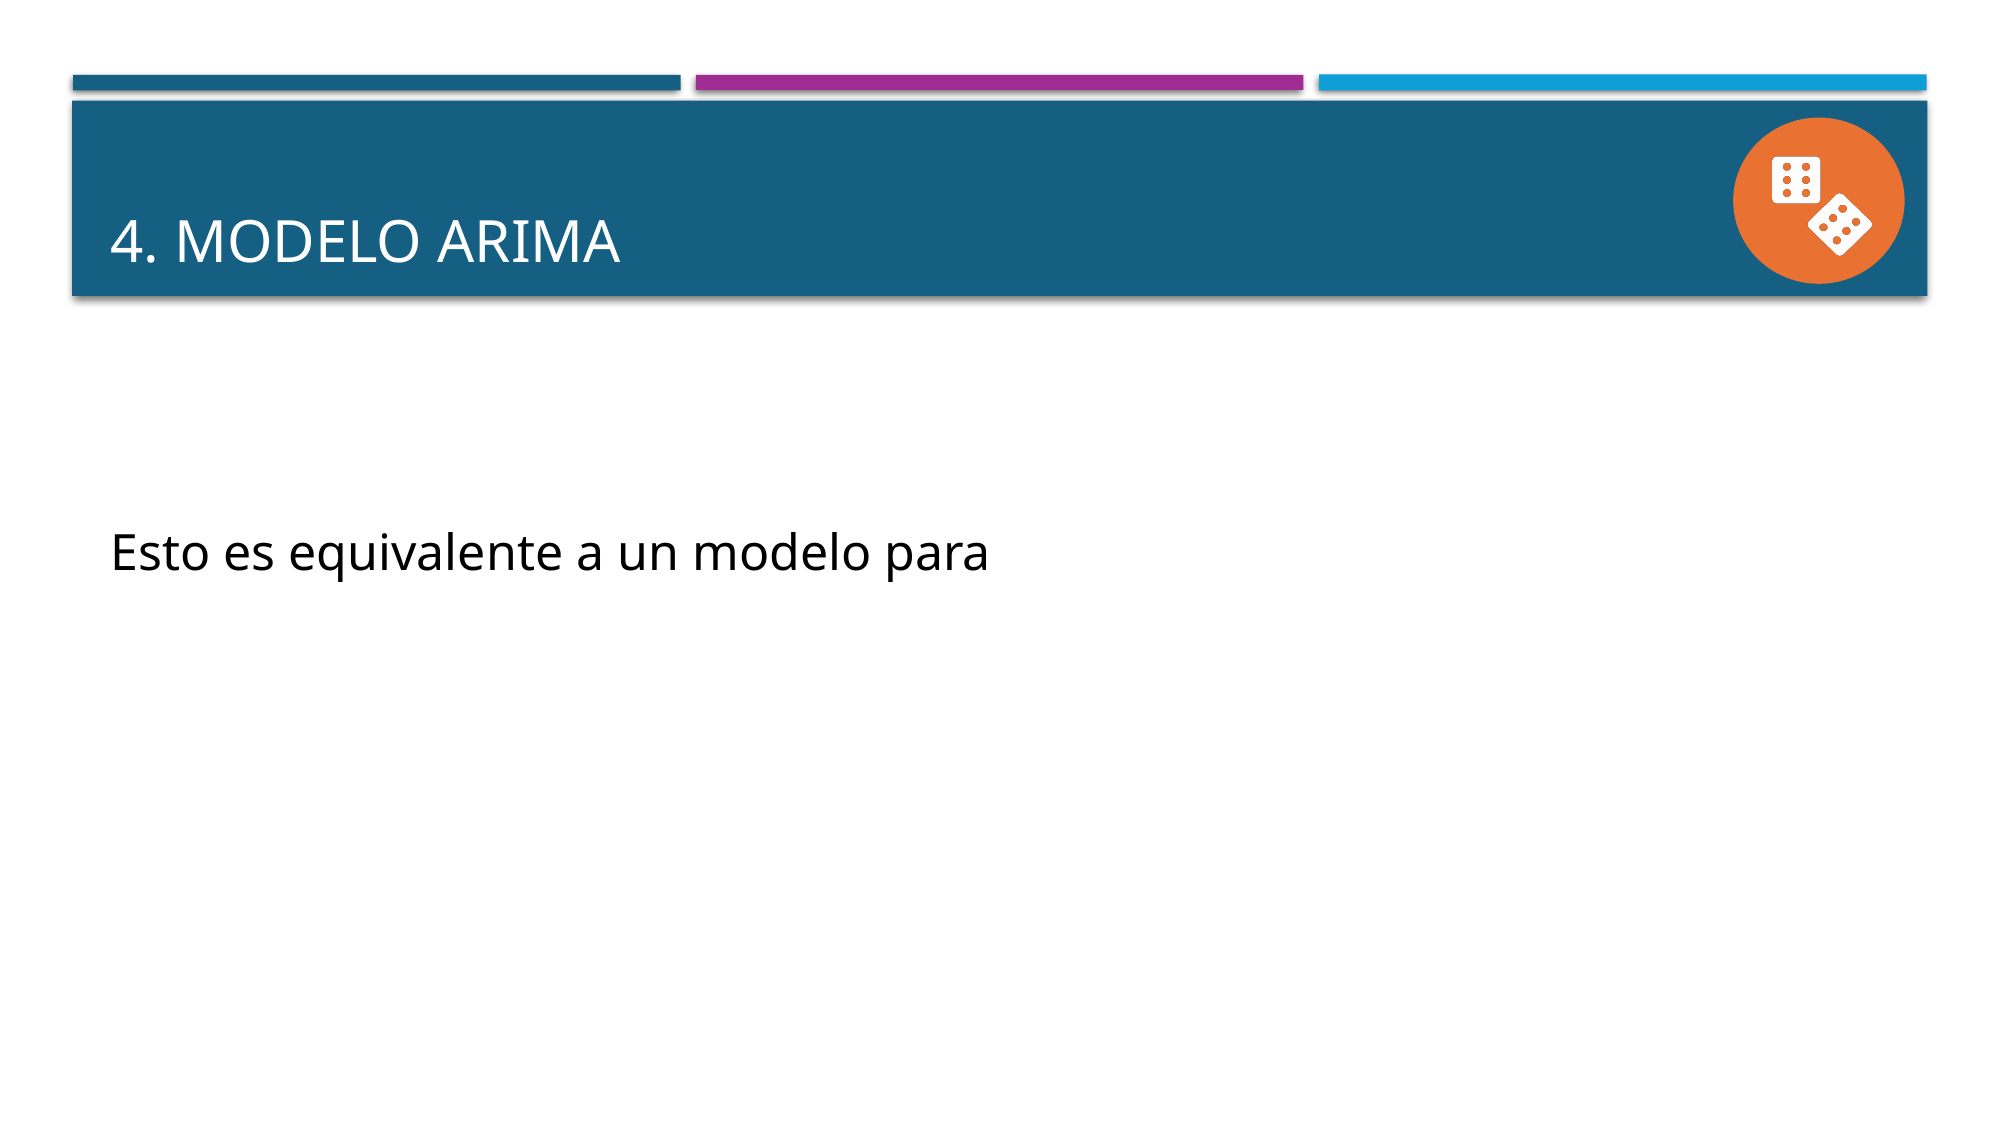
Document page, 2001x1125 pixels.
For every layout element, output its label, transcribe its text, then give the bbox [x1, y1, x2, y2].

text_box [1732, 116, 1906, 285]
title 4. MODELO ARIMA [95, 115, 1734, 282]
